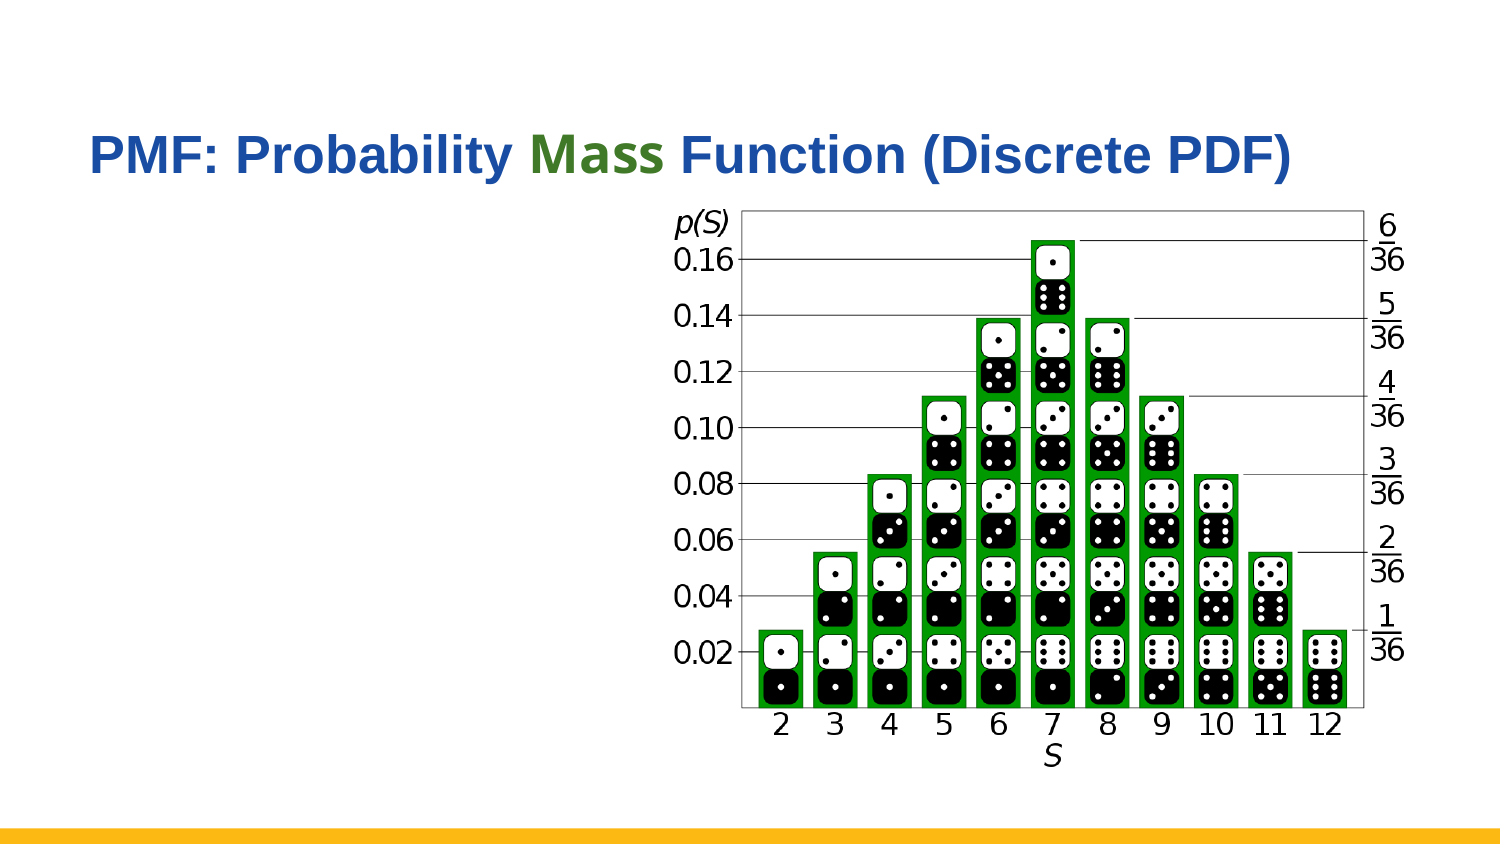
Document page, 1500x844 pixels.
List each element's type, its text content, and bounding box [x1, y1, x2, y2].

text_box PMF: Probability Mass Function (Discrete PDF) [75, 0, 1425, 197]
picture [663, 209, 1411, 770]
